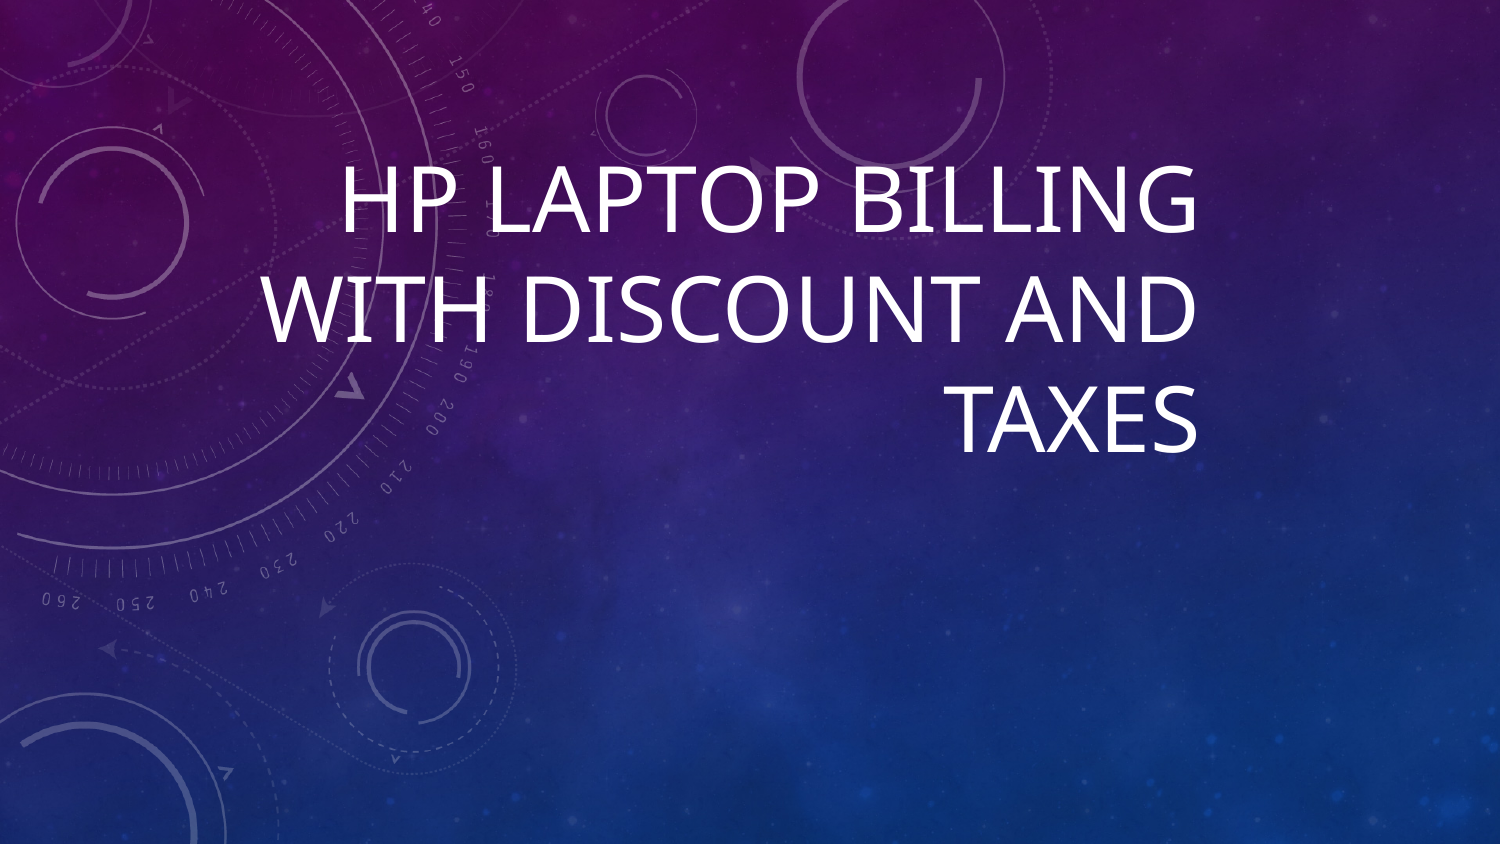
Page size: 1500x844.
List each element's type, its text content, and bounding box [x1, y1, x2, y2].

title HP Laptop Billing with Discount and Taxes [199, 218, 1217, 478]
picture [0, 0, 1500, 844]
